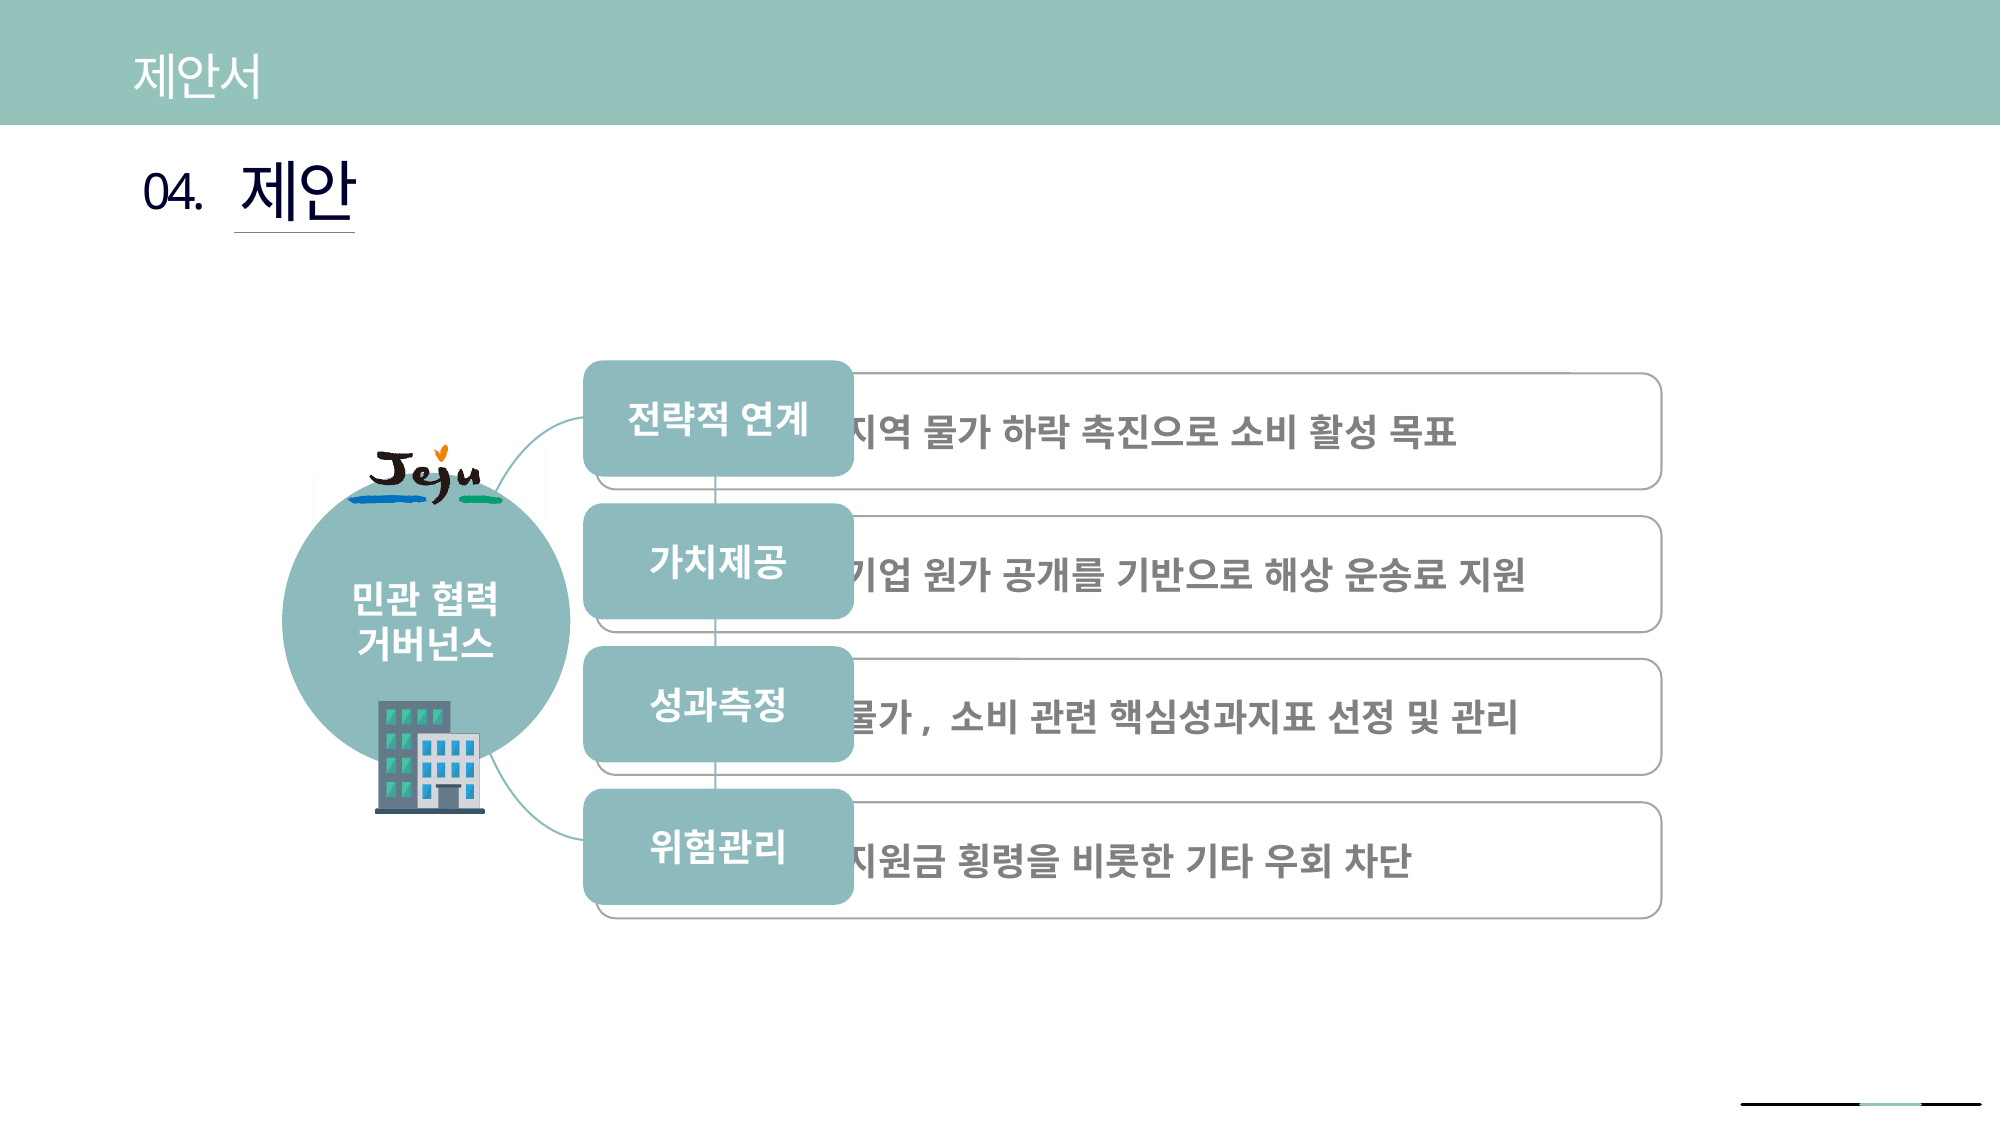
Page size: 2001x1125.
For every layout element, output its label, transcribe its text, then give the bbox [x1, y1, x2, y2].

text_box 가치제공 [582, 502, 856, 621]
text_box 제안서 [117, 37, 280, 113]
text_box 전략적 연계 [582, 359, 856, 478]
text_box 04. [127, 152, 221, 227]
text_box 제안 [224, 142, 374, 237]
text_box 성과측정 [582, 645, 856, 764]
picture [373, 701, 486, 814]
picture [313, 432, 546, 524]
text_box [490, 416, 717, 841]
text_box 기업 원가 공개를 기반으로 해상 운송료 지원 [717, 515, 1663, 634]
text_box 민관 협력 거버넌스 [281, 524, 572, 761]
text_box 위험관리 [582, 787, 856, 906]
text_box 지원금 횡령을 비롯한 기타 우회 차단 [596, 801, 1663, 920]
text_box 지역 물가 하락 촉진으로 소비 활성 목표 [717, 372, 1663, 491]
text_box 물가, 소비 관련 핵심성과지표 선정 및 관리 [717, 657, 1663, 776]
